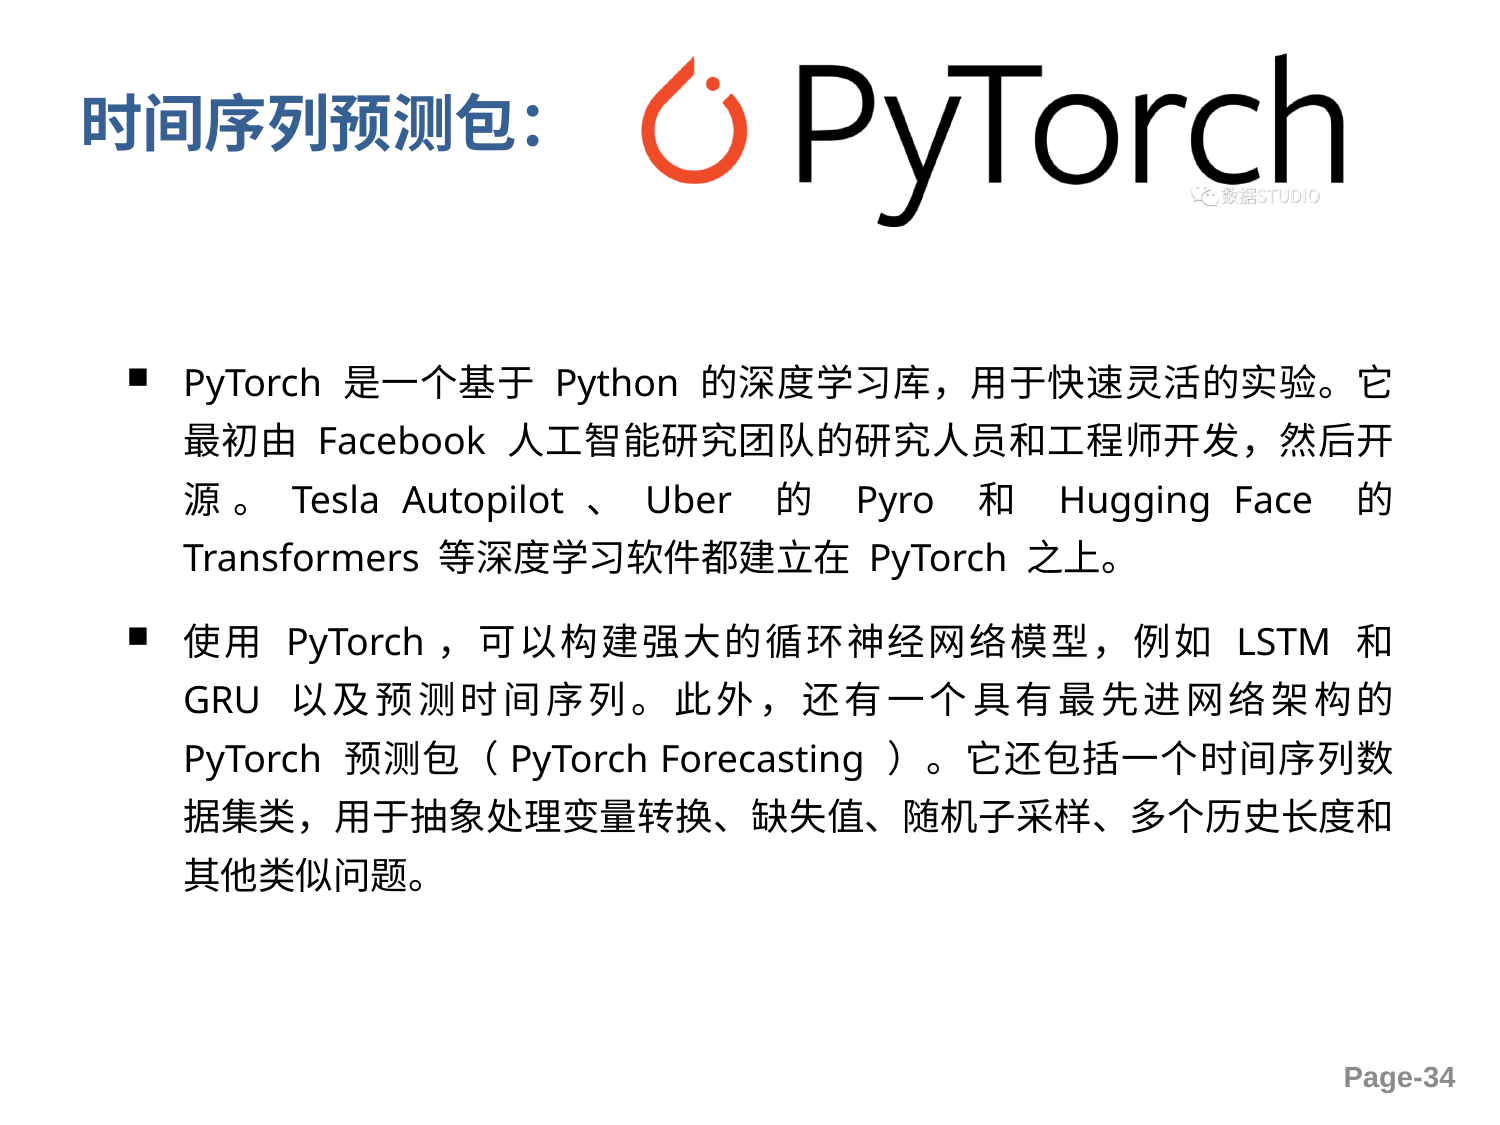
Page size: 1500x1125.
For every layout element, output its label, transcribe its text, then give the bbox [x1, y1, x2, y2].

title 时间序列预测包： [64, 30, 1500, 168]
picture [631, 42, 1358, 236]
slide_number Page- [1120, 1045, 1471, 1106]
text_box PyTorch 是一个基于 Python 的深度学习库，用于快速灵活的实验。它最初由 Facebook 人工智能研究团队的研究人员和工程师开发，然后开源。Tesla Autopilot、Uber 的 Pyro 和 Hugging Face 的 Transformers 等深度学习软件都建立在 PyTorch 之上。 使用 PyTorch，可以构建强大的循环神经网络模型，例如 LSTM 和 GRU 以及预测时间序列。此外，还有一个具有最先进网络架构的 PyTorch 预测包（PyTorch Forecasting ）。它还包括一个时间序列数据集类，用于抽象处理变量转换、缺失值、随机子采样、多个历史长度和其他类似问题。 [112, 338, 1410, 904]
